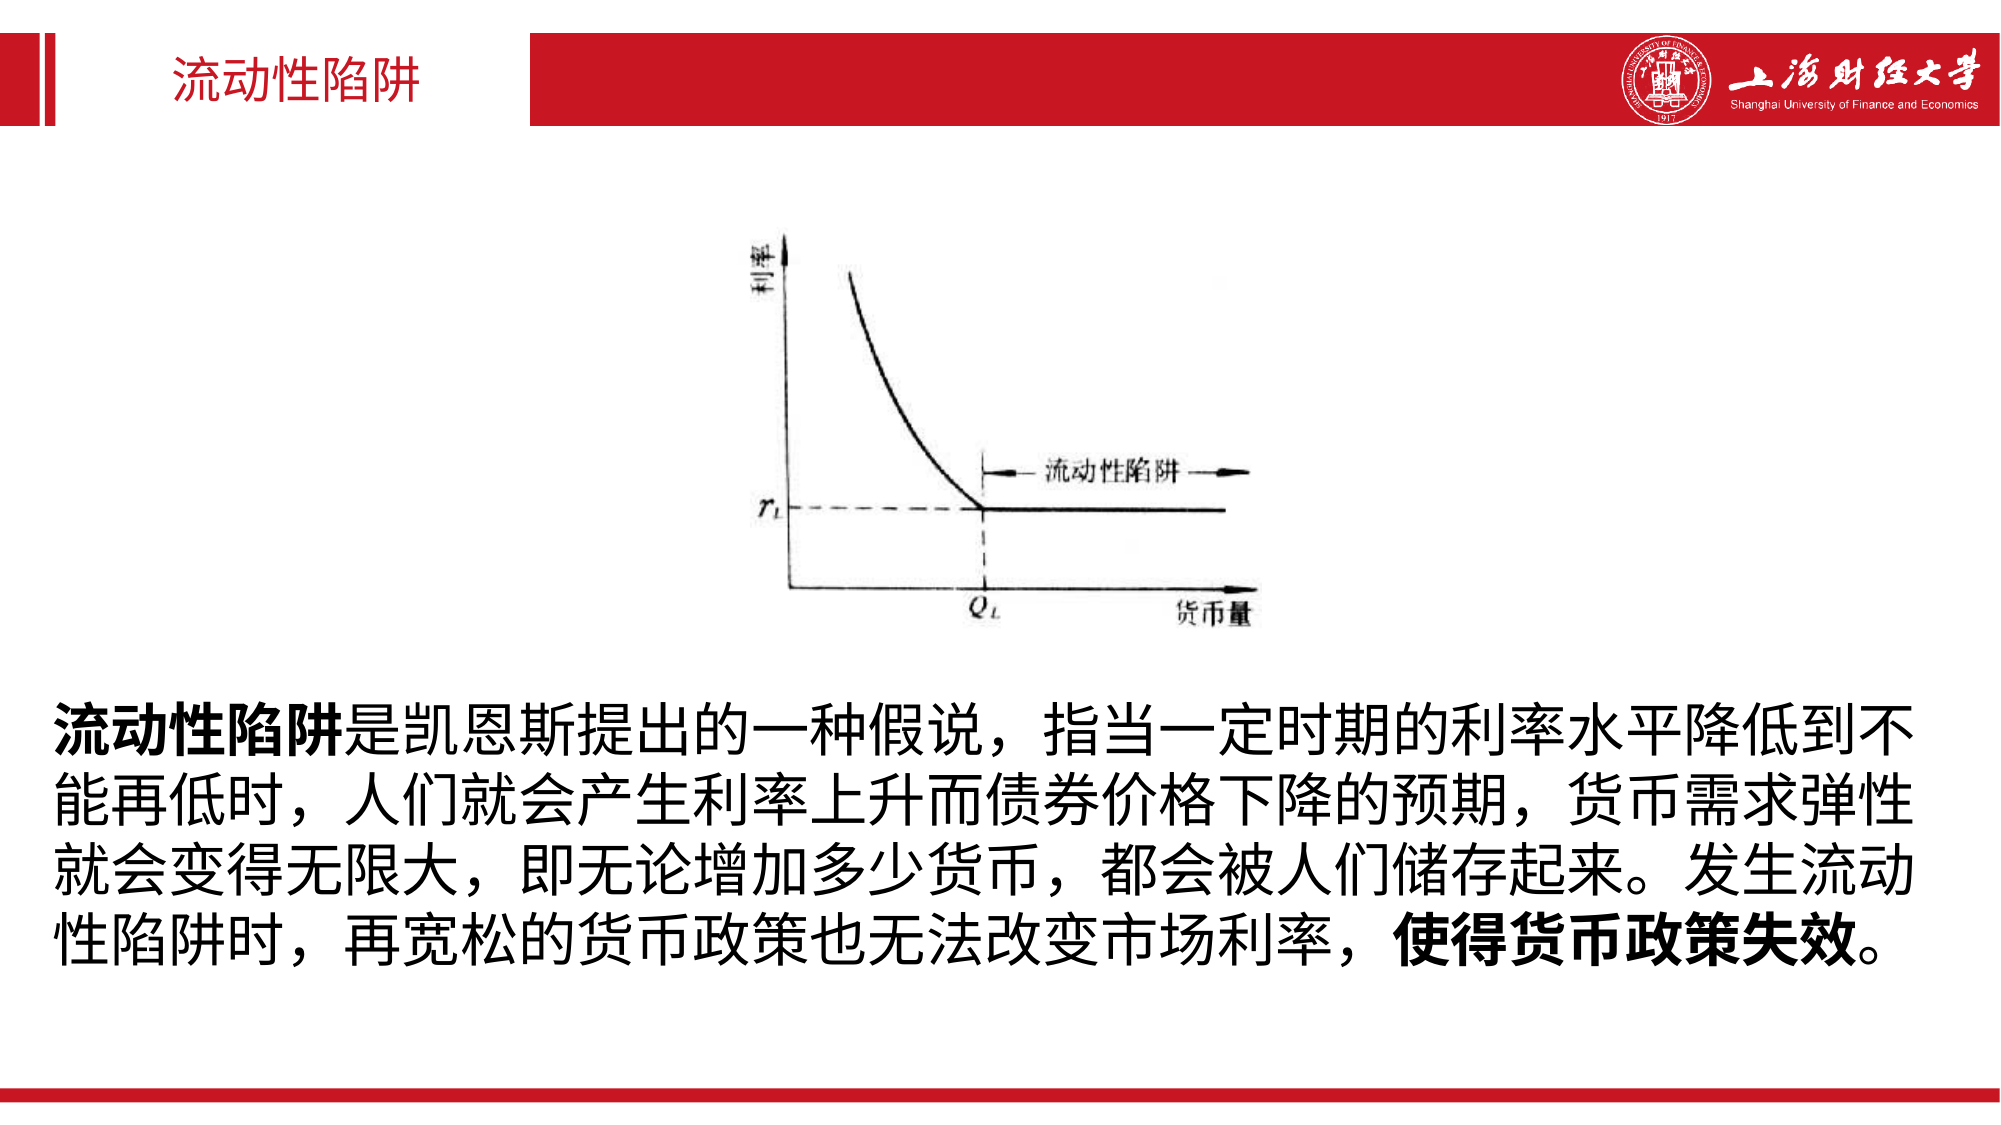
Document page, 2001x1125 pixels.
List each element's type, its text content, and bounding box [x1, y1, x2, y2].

picture [738, 227, 1262, 633]
text_box 流动性陷阱 [157, 41, 437, 116]
text_box 流动性陷阱是凯恩斯提出的一种假说，指当一定时期的利率水平降低到不能再低时，人们就会产生利率上升而债券价格下降的预期，货币需求弹性就会变得无限大，即无论增加多少货币，都会被人们储存起来。发生流动性陷阱时，再宽松的货币政策也无法改变市场利率，使得货币政策失效。 [37, 685, 1963, 981]
picture [1595, 0, 2000, 172]
